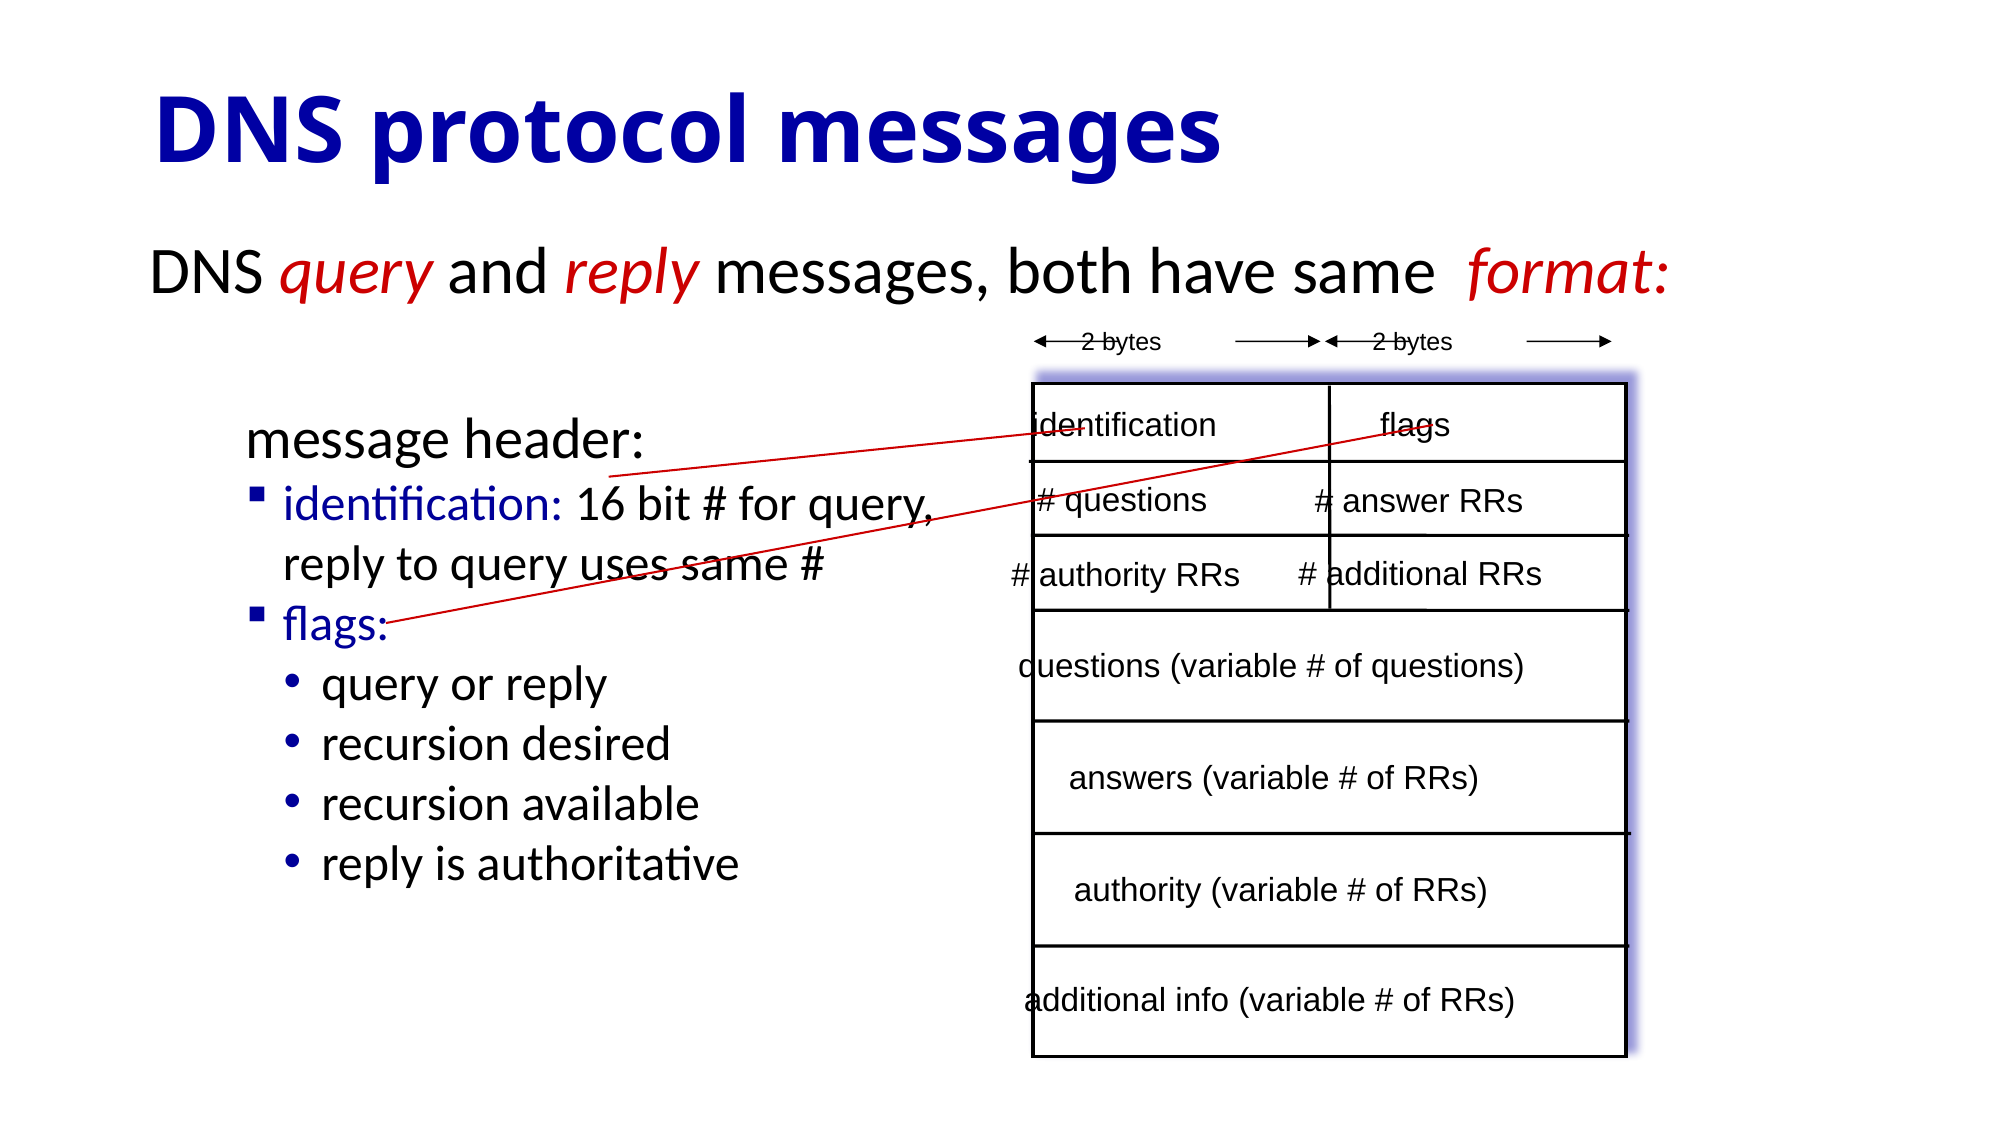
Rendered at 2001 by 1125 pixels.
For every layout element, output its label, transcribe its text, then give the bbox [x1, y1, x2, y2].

text_box message header: identification: 16 bit # for query, reply to query uses same # flags: query or reply recursion desired recursion available reply is authoritative [230, 392, 1000, 1023]
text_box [1028, 317, 1632, 1057]
text_box DNS query and reply messages, both have same format: [113, 228, 1819, 313]
title DNS protocol messages [137, 59, 1863, 207]
